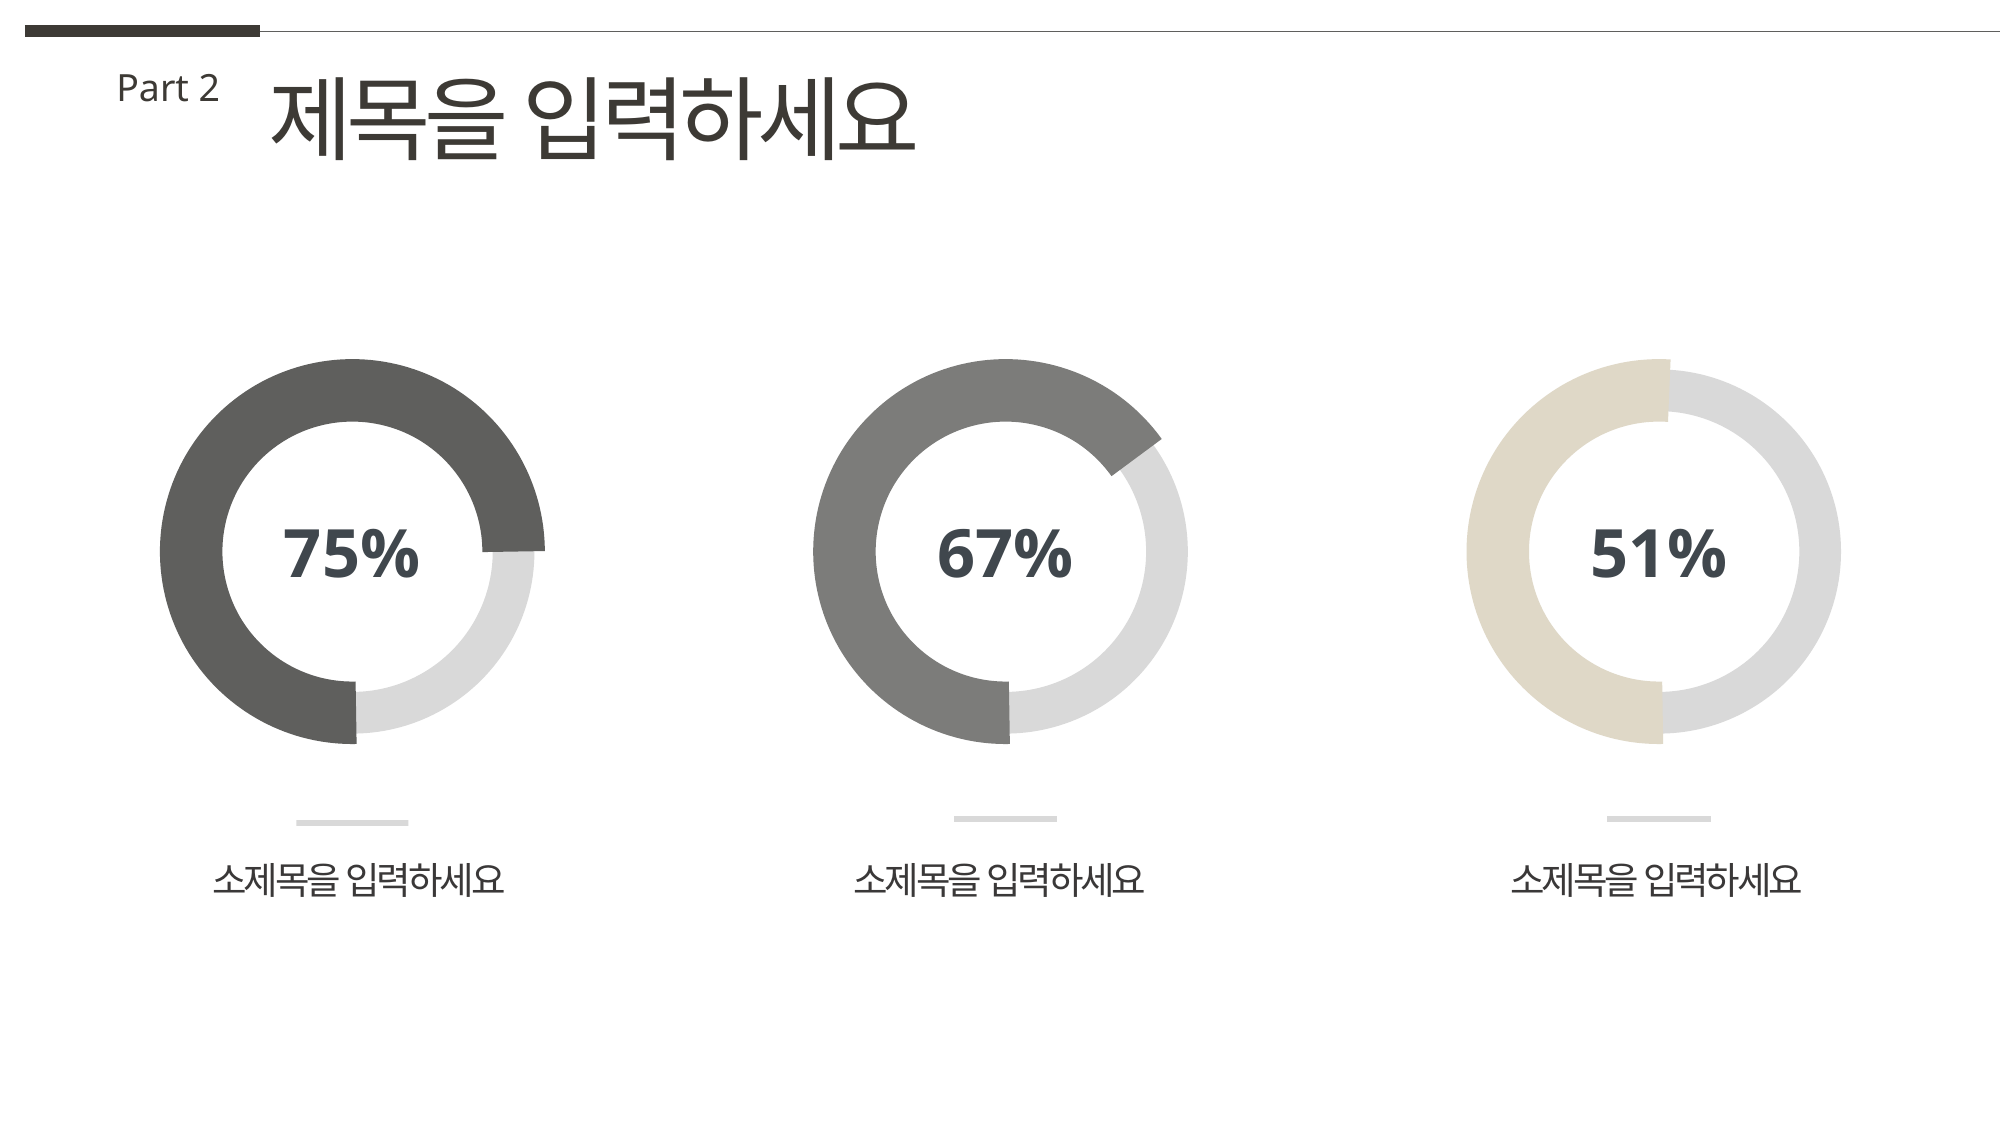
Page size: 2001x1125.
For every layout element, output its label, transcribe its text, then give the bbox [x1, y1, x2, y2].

text_box [296, 820, 409, 826]
text_box 소제목을 입력하세요 [1495, 849, 1819, 910]
text_box 제목을 입력하세요 [253, 54, 935, 179]
text_box 소제목을 입력하세요 [838, 849, 1162, 910]
text_box 67% [922, 503, 1089, 599]
text_box Part 2 [101, 56, 236, 117]
text_box [1661, 390, 1821, 714]
text_box [190, 389, 515, 714]
text_box [354, 552, 515, 714]
text_box [1007, 458, 1168, 714]
text_box [843, 389, 1138, 714]
text_box 소제목을 입력하세요 [197, 849, 521, 910]
text_box 75% [269, 503, 436, 599]
text_box [1497, 389, 1670, 714]
text_box 51% [1575, 503, 1743, 599]
